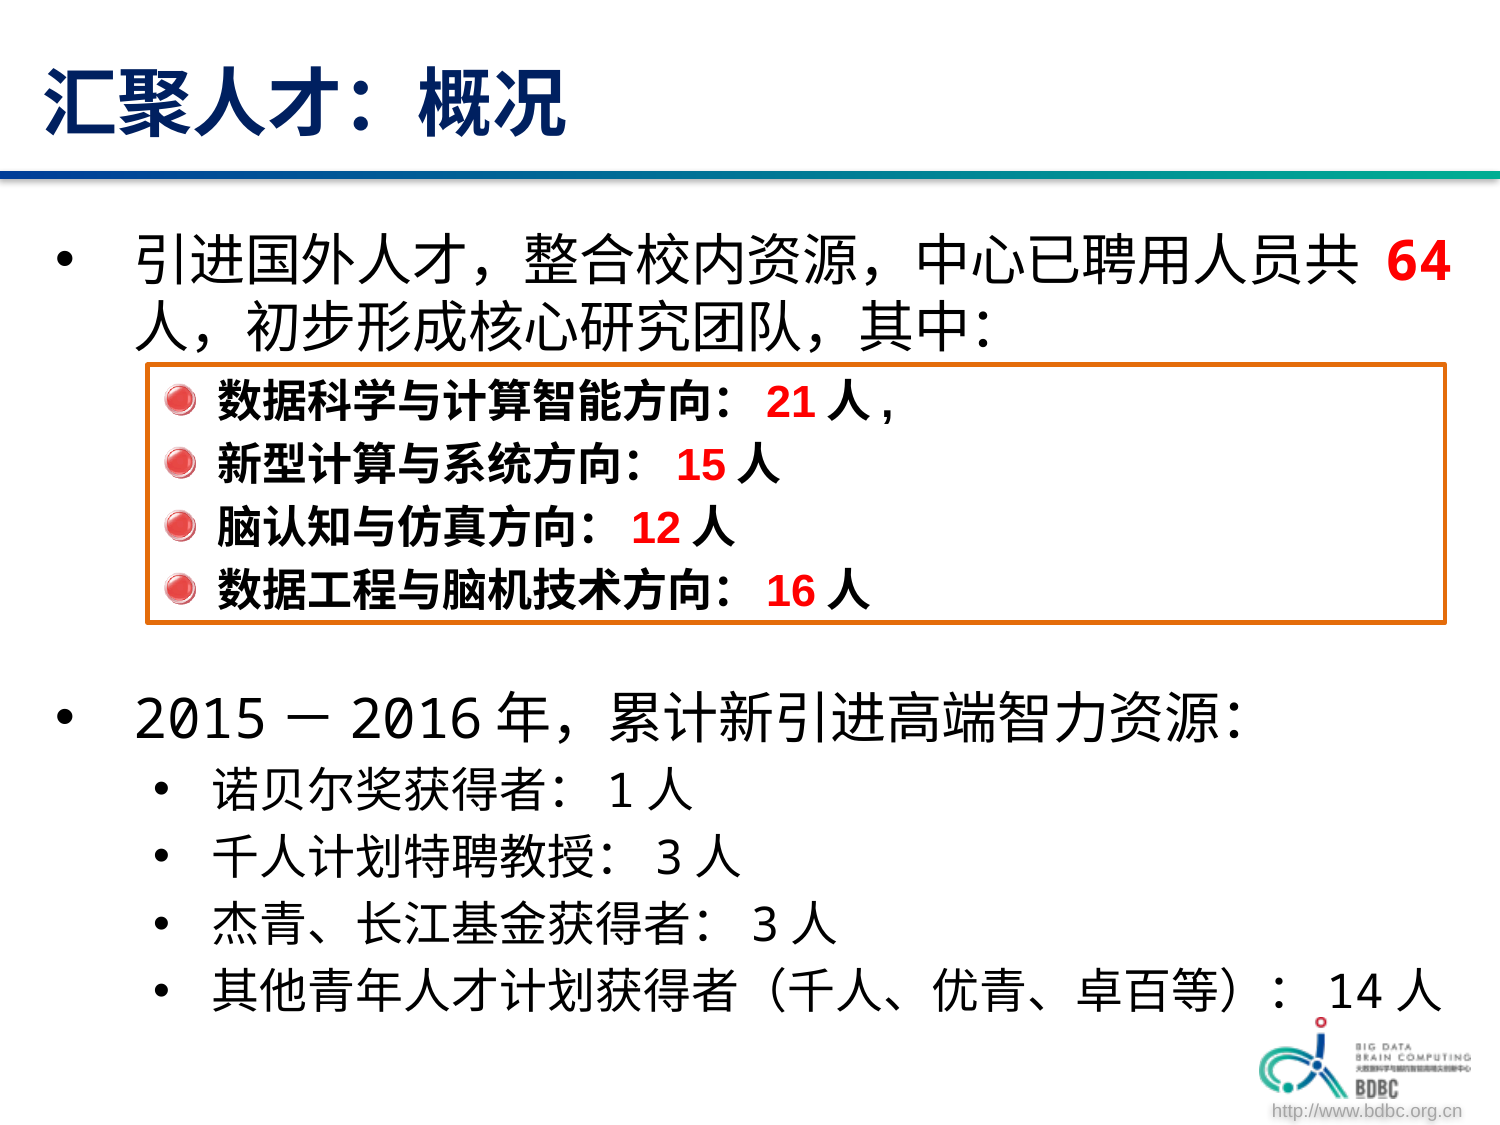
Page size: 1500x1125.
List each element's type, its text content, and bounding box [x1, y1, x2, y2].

picture [1259, 1055, 1471, 1099]
picture [162, 444, 198, 480]
title 汇聚人才：概况 [27, 29, 1500, 172]
picture [162, 507, 198, 543]
picture [162, 381, 198, 417]
list 引进国外人才，整合校内资源，中心已聘用人员共 64人，初步形成核心研究团队，其中： 2015－2016年，累计新引进高端智力资源： 诺贝尔奖获得者：1人 千人计划特聘教授：3人 杰青、长江基金获得者：3人 其他青年人才计划获得者（千人、优青、卓百等）：14人 [40, 217, 1471, 1055]
text_box 数据科学与计算智能方向：21人, 新型计算与系统方向：15人 脑认知与仿真方向：12人 数据工程与脑机技术方向：16人 [147, 364, 1445, 623]
picture [162, 570, 198, 606]
